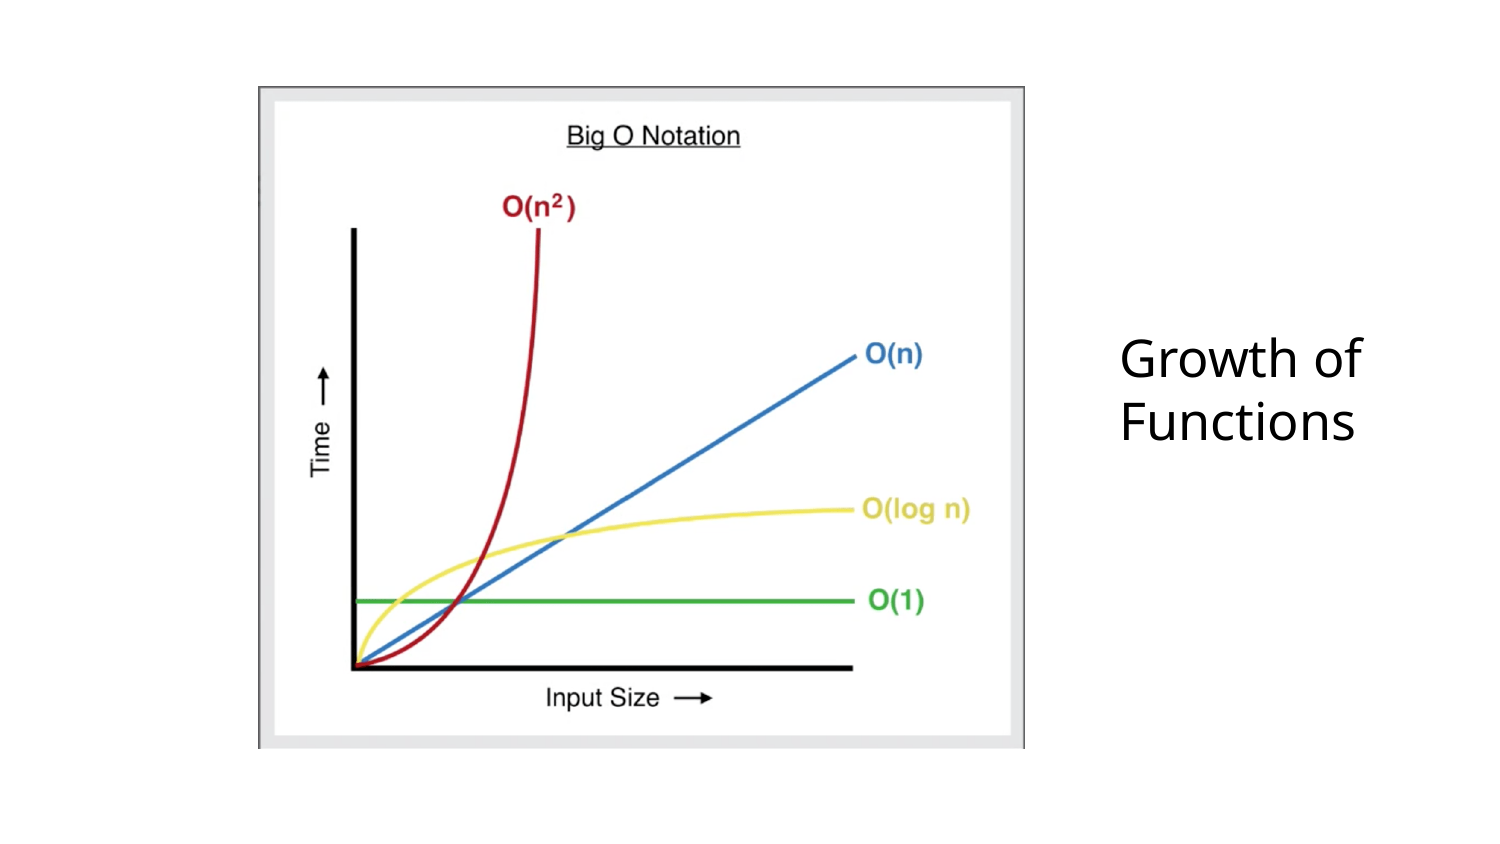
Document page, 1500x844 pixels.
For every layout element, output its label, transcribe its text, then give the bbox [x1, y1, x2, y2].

text_box Growth of Functions [1104, 310, 1399, 466]
picture [258, 86, 1025, 750]
